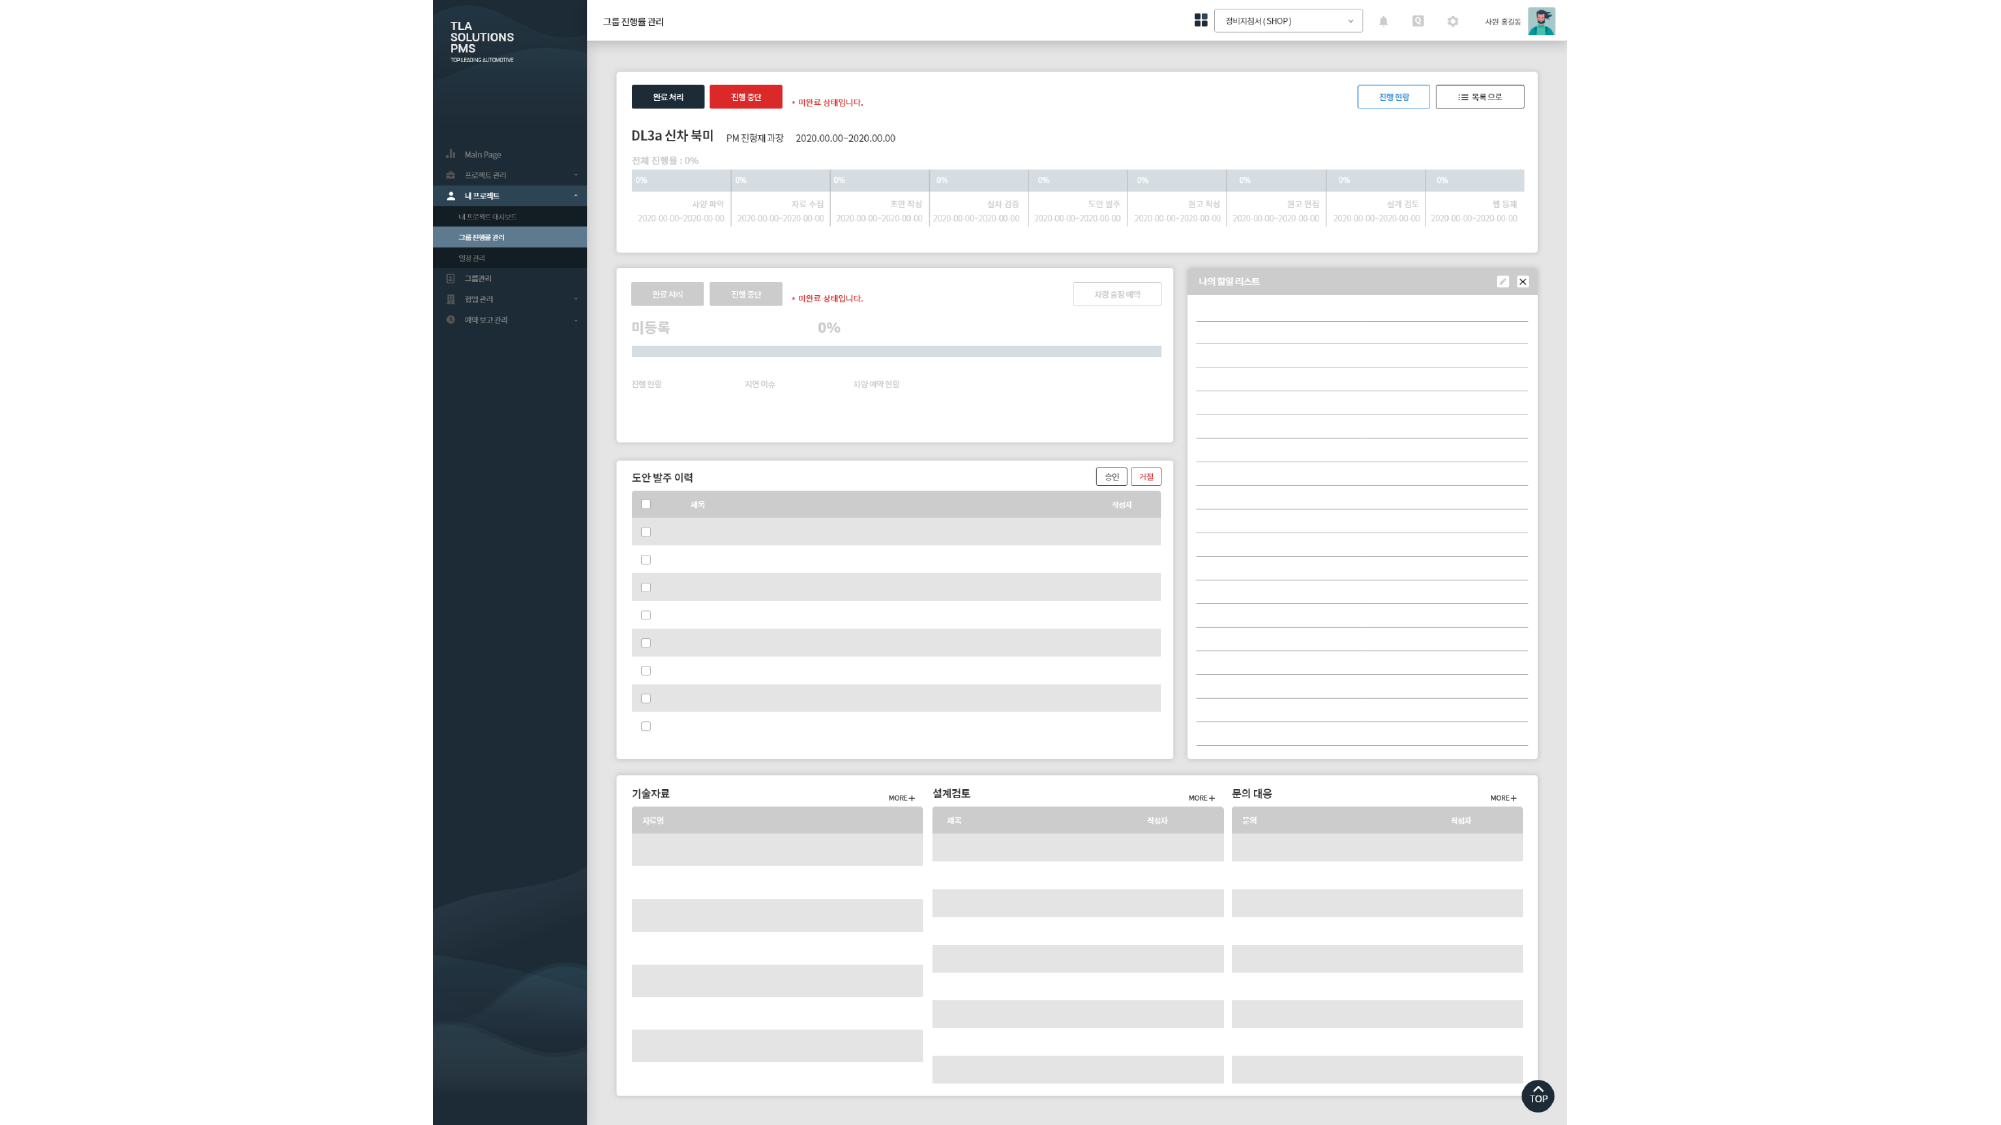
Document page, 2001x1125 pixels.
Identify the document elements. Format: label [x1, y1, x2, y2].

picture [433, 0, 1567, 1125]
